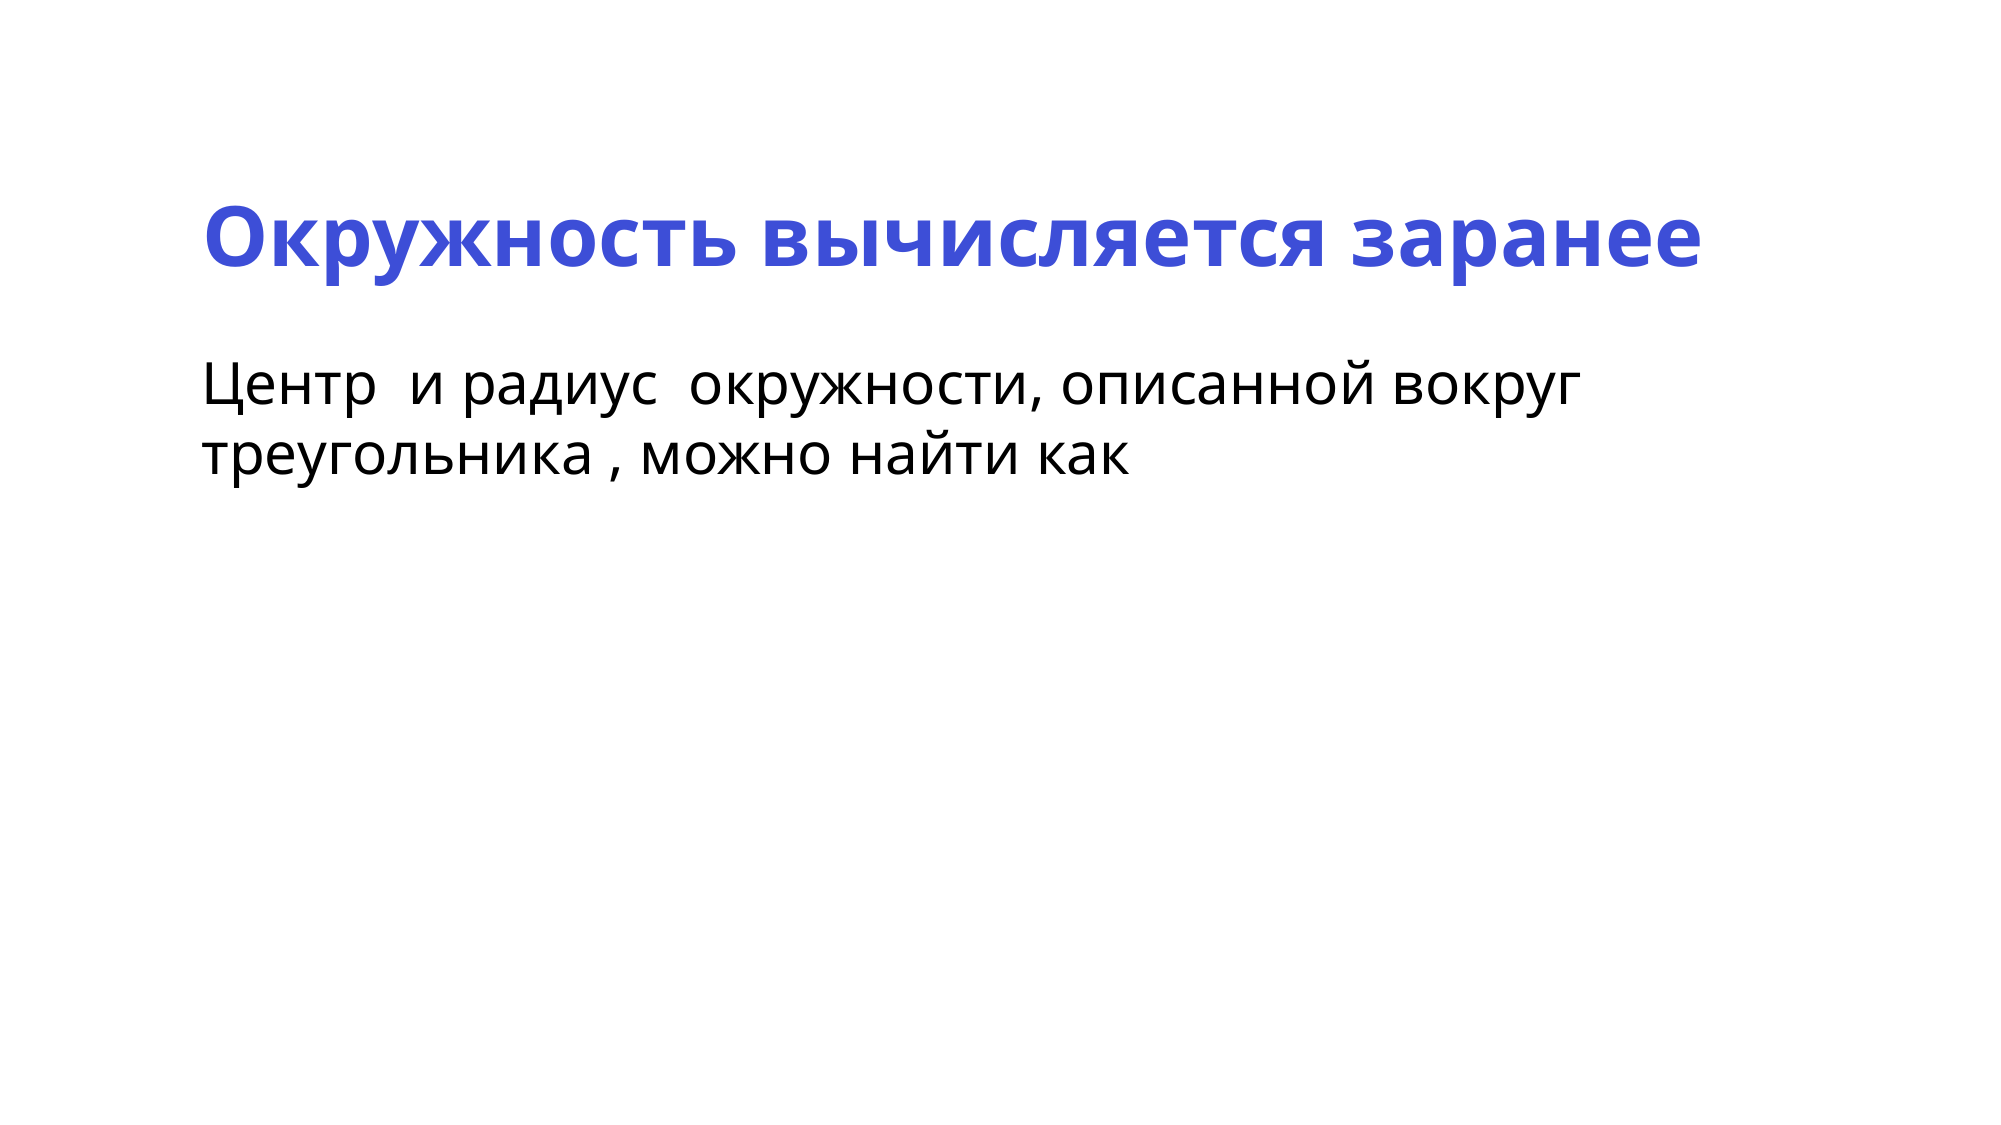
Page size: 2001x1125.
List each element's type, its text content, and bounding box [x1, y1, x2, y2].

text_box Окружность вычисляется заранее [187, 187, 1820, 307]
